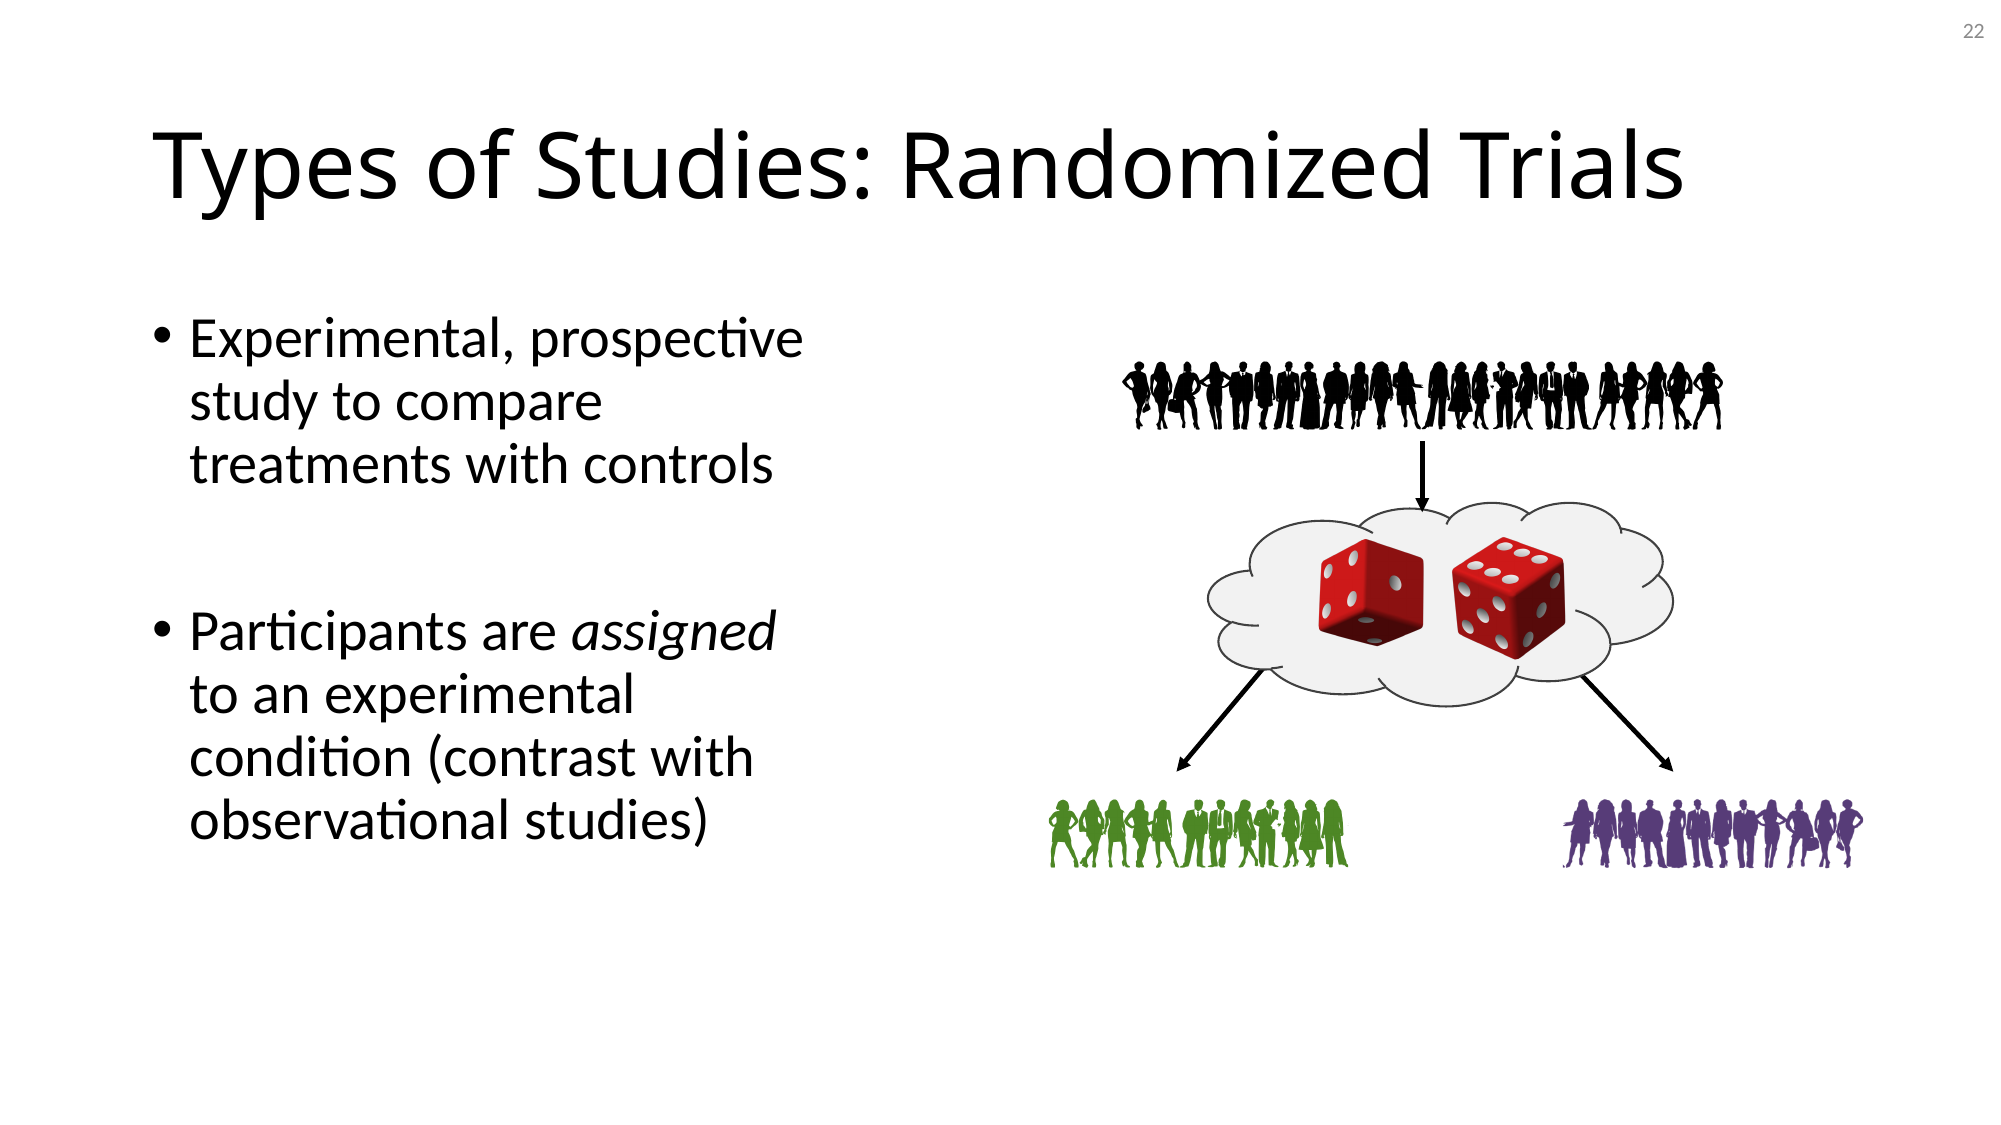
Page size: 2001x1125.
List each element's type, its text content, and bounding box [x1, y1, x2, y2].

text_box [1519, 678, 1540, 682]
text_box [1569, 546, 1675, 631]
picture [1562, 683, 1864, 984]
text_box [1315, 678, 1334, 683]
text_box [1206, 546, 1315, 607]
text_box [1176, 607, 1315, 772]
title Types of Studies: Randomized Trials [137, 59, 1863, 278]
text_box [1540, 631, 1674, 772]
text_box [1395, 678, 1516, 708]
picture [1048, 245, 1723, 984]
slide_number 22 [1550, 0, 2000, 60]
list Experimental, prospective study to compare treatments with controls Participants are assigned to an experimental condition (contrast with observational studies) [137, 299, 838, 1014]
